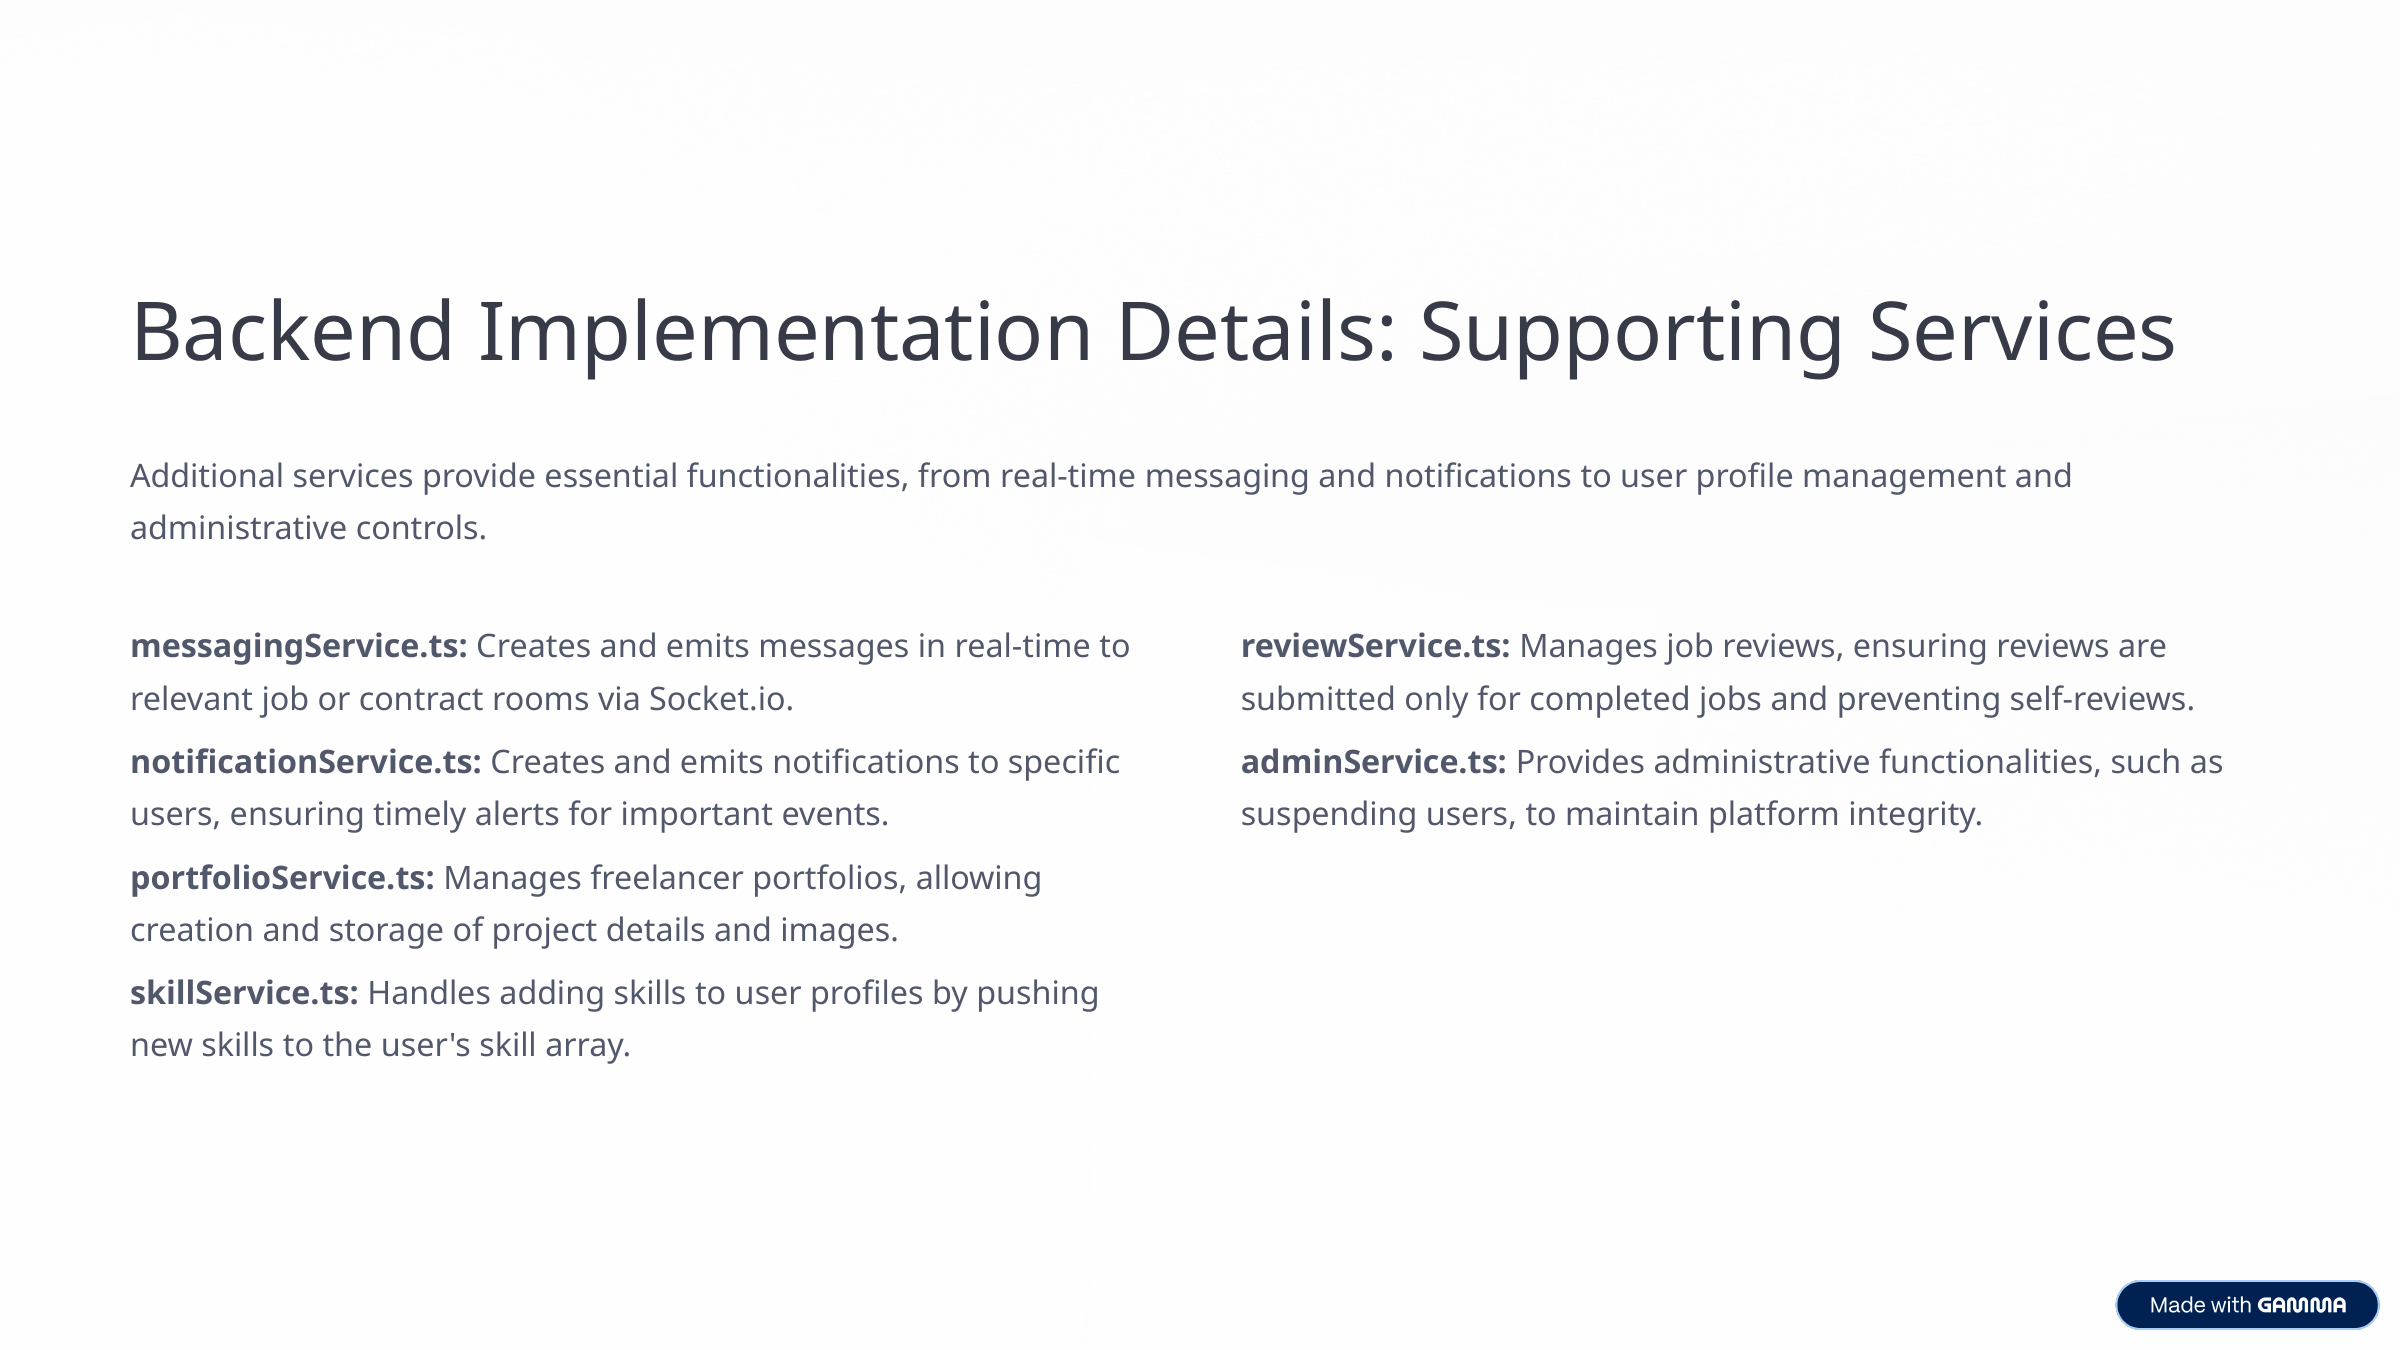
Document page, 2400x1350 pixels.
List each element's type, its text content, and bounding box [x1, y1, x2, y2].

text_box Backend Implementation Details: Supporting Services [130, 275, 2250, 377]
text_box skillService.ts: Handles adding skills to user profiles by pushing new skills to the user's skill array. [130, 958, 1161, 1063]
picture [2106, 1271, 2389, 1339]
text_box reviewService.ts: Manages job reviews, ensuring reviews are submitted only for completed jobs and preventing self-reviews. [1240, 612, 2271, 717]
text_box adminService.ts: Provides administrative functionalities, such as suspending users, to maintain platform integrity. [1240, 727, 2271, 832]
text_box portfolioService.ts: Manages freelancer portfolios, allowing creation and storage of project details and images. [130, 843, 1161, 948]
text_box Additional services provide essential functionalities, from real-time messaging and notifications to user profile management and administrative controls. [130, 442, 2270, 547]
text_box messagingService.ts: Creates and emits messages in real-time to relevant job or contract rooms via Socket.io. [130, 612, 1161, 717]
text_box notificationService.ts: Creates and emits notifications to specific users, ensuring timely alerts for important events. [130, 727, 1161, 832]
